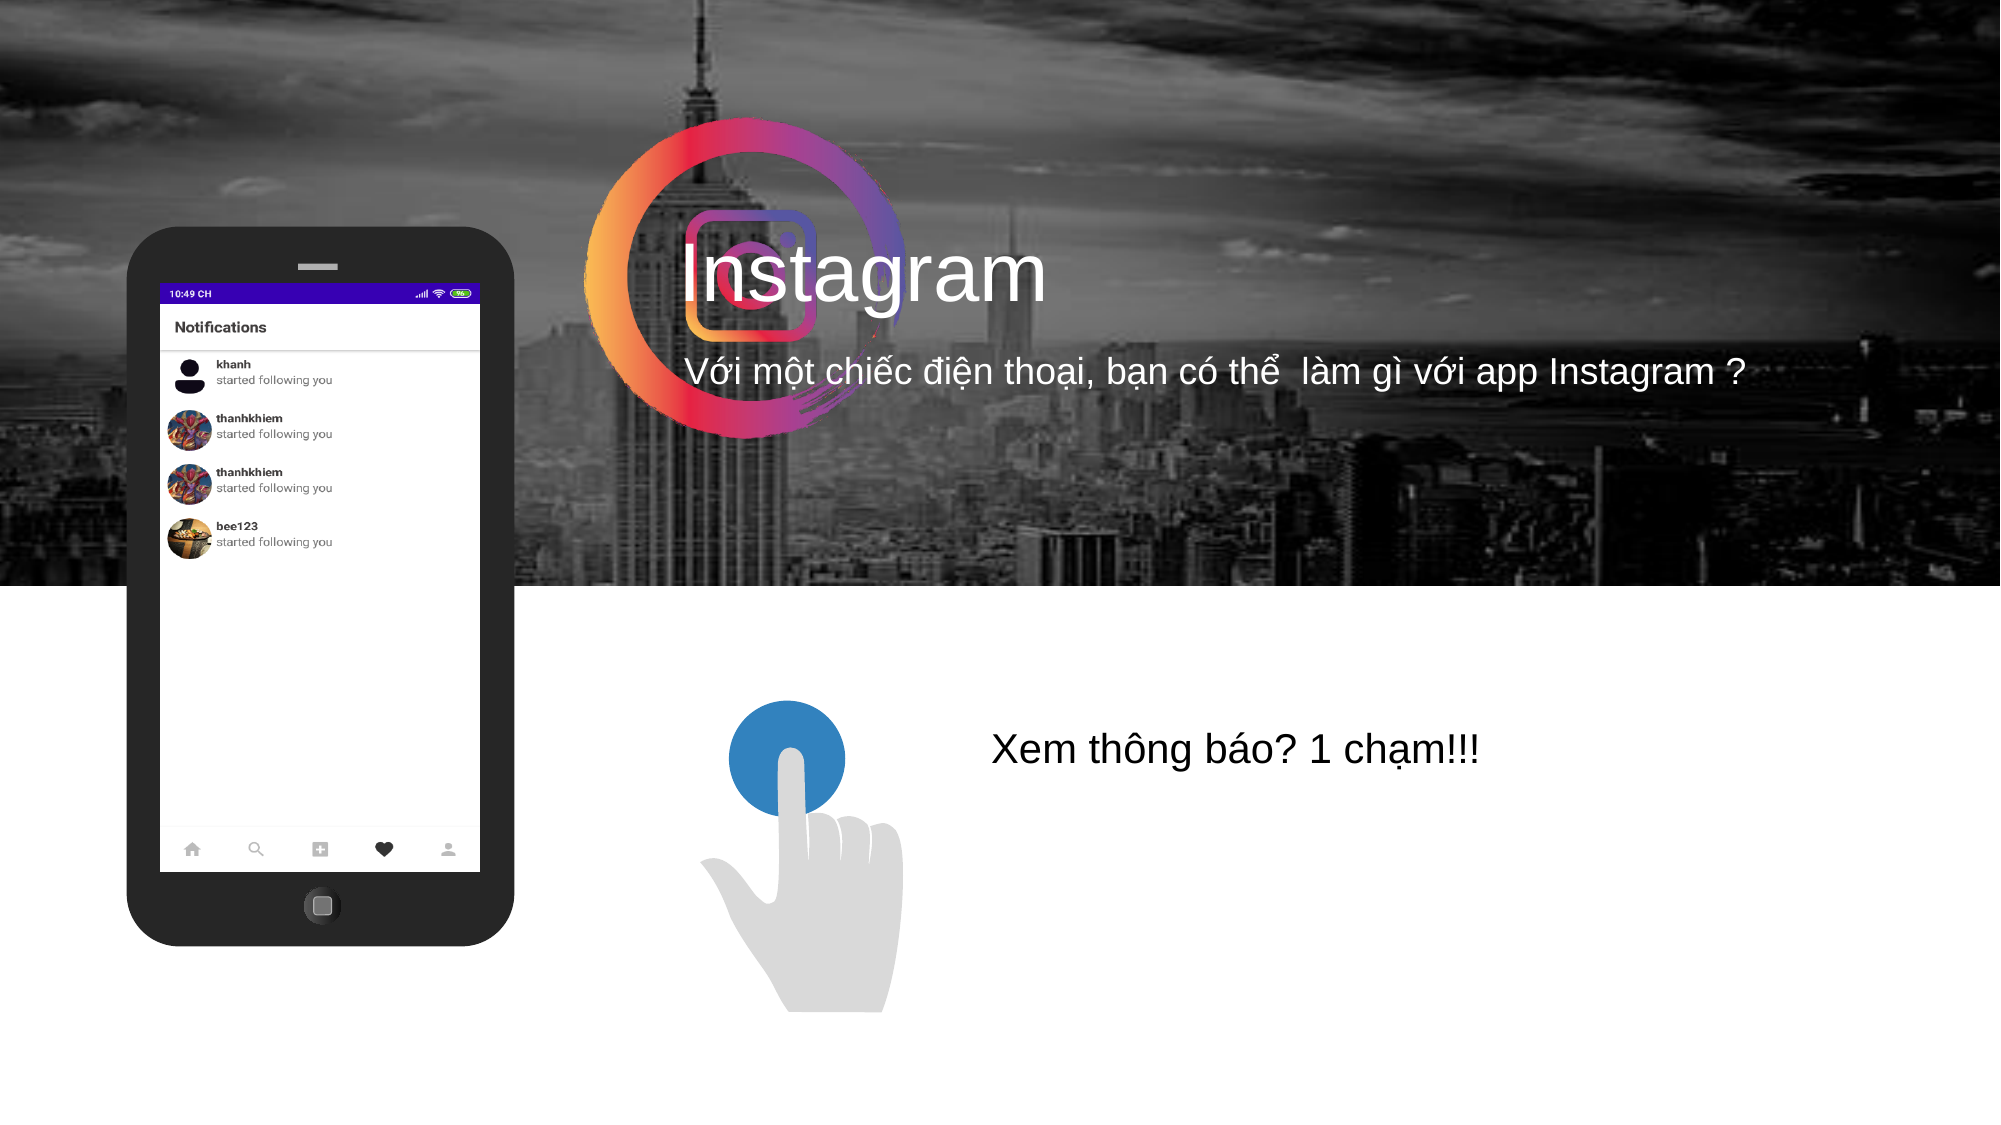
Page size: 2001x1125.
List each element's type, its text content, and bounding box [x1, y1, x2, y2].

picture [160, 283, 480, 872]
picture [0, 0, 2000, 586]
text_box Với một chiếc điện thoại, bạn có thể làm gì với app Instagram ? [944, 339, 1910, 400]
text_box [700, 700, 903, 1013]
text_box Xem thông báo? 1 chạm!!! [976, 714, 1793, 780]
text_box Instagram [944, 210, 1102, 326]
